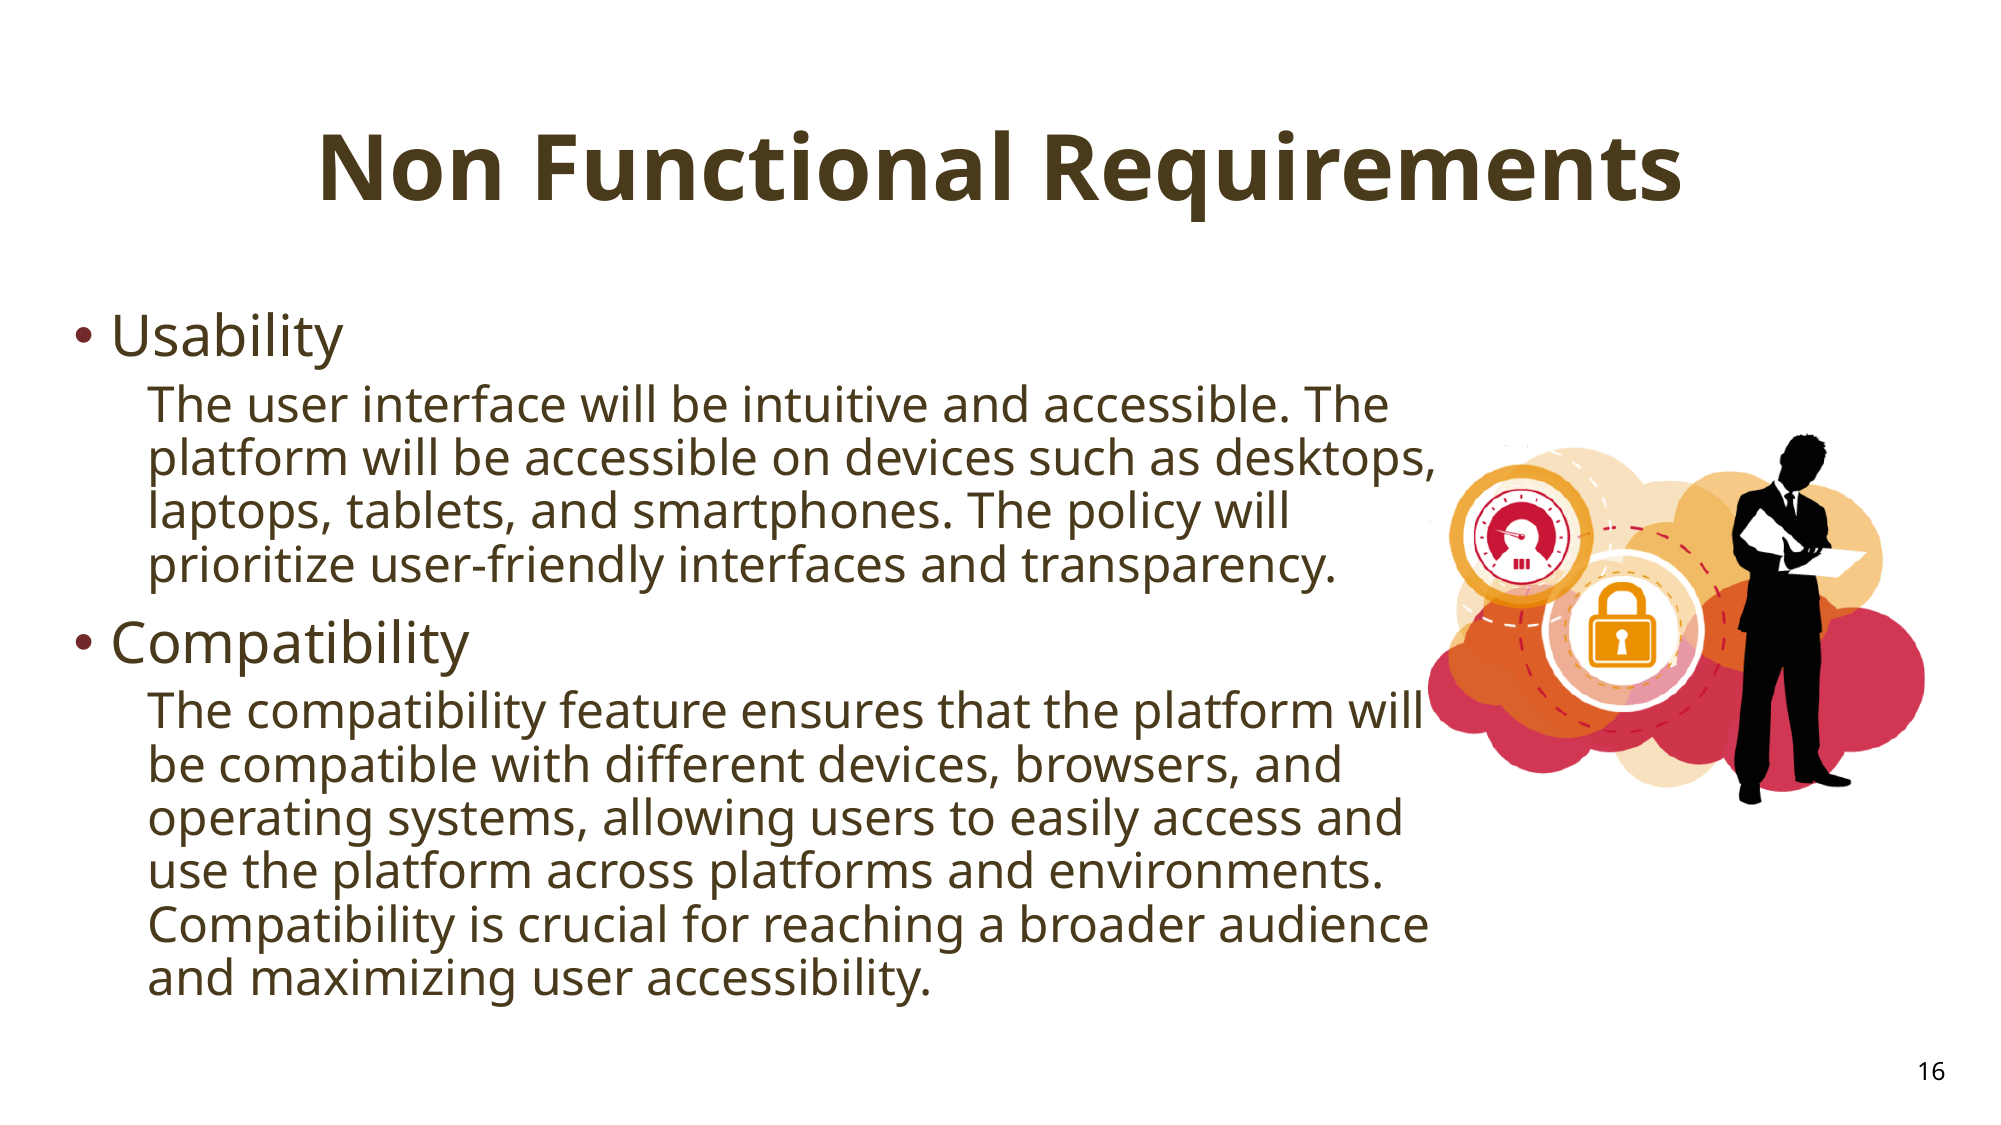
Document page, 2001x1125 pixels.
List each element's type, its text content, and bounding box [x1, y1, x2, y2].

title Non Functional Requirements [137, 62, 1863, 280]
list Usability The user interface will be intuitive and accessible. The platform will be accessible on devices such as desktops, laptops, tablets, and smartphones. The policy will prioritize user-friendly interfaces and transparency. Compatibility The compatibility feature ensures that the platform will be compatible with different devices, browsers, and operating systems, allowing users to easily access and use the platform across platforms and environments. Compatibility is crucial for reaching a broader audience and maximizing user accessibility. [58, 299, 1464, 1063]
slide_number 16 [1510, 1042, 1961, 1103]
picture [1404, 410, 1942, 819]
